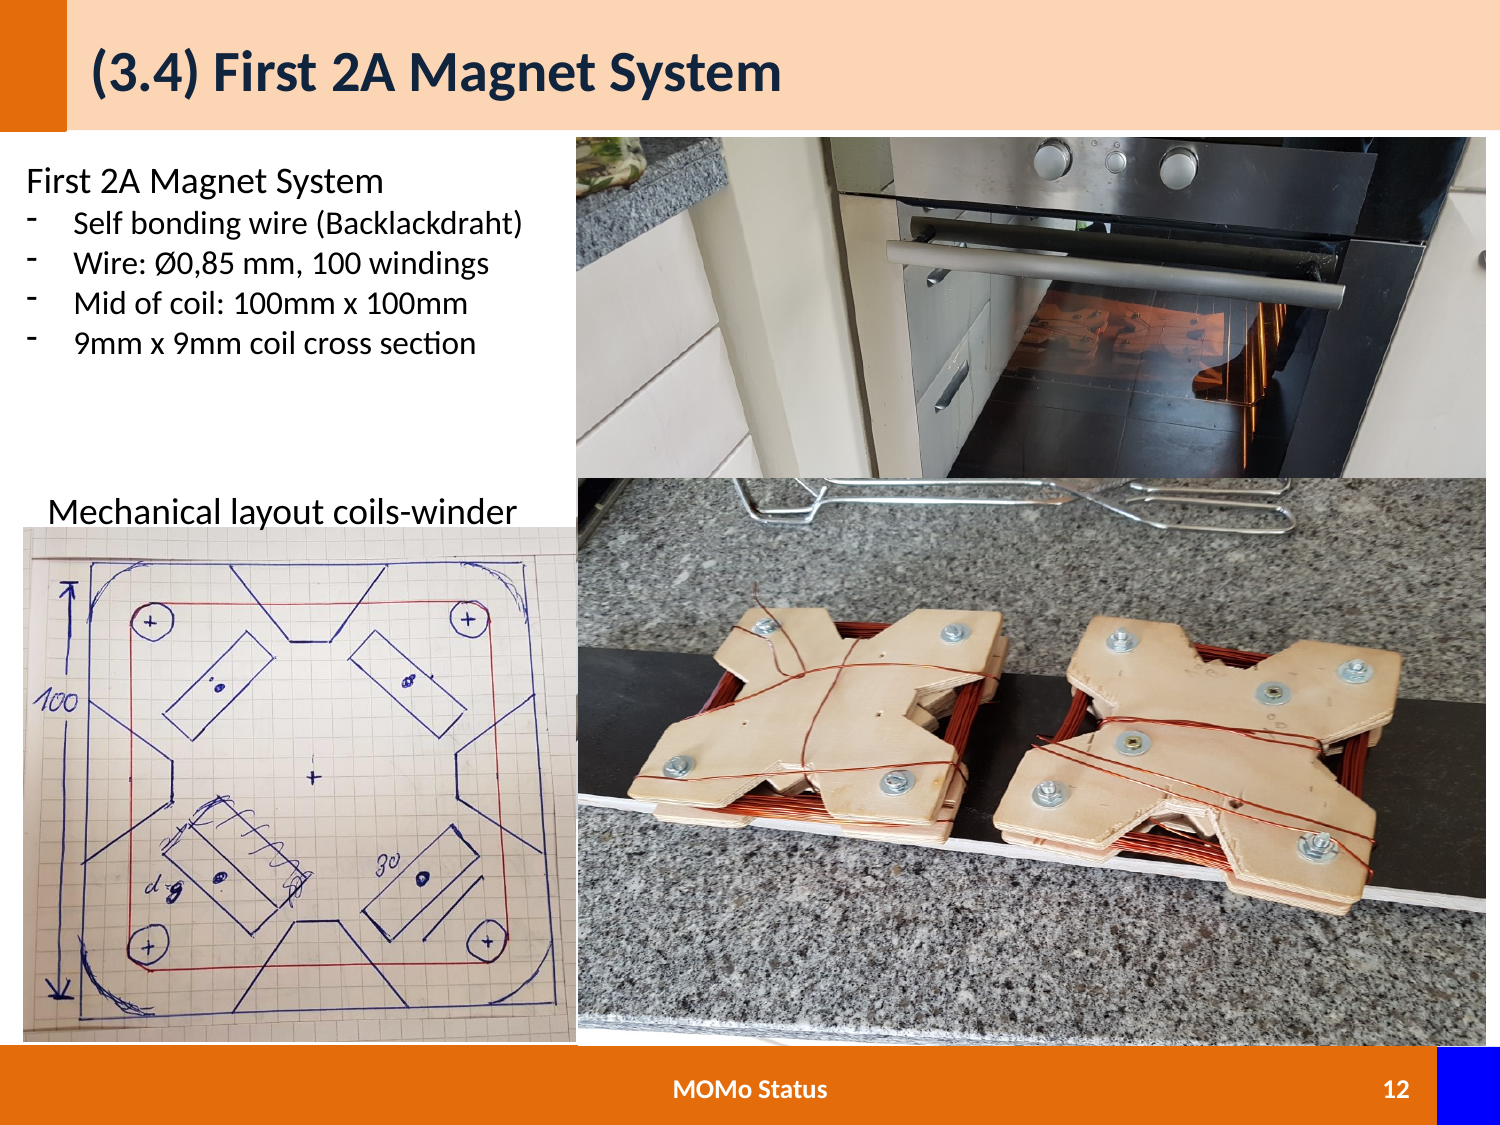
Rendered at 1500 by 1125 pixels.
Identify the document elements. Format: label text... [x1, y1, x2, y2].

picture [23, 136, 1486, 1046]
text_box First 2A Magnet System Self bonding wire (Backlackdraht) Wire: Ø0,85 mm, 100 windings Mid of coil: 100mm x 100mm 9mm x 9mm coil cross section [11, 148, 570, 369]
title (3.4) First 2A Magnet System [75, 0, 1425, 138]
slide_number 12 [1074, 1057, 1425, 1118]
footer MOMo Status [512, 1057, 988, 1118]
text_box Mechanical layout coils-winder [32, 479, 534, 525]
